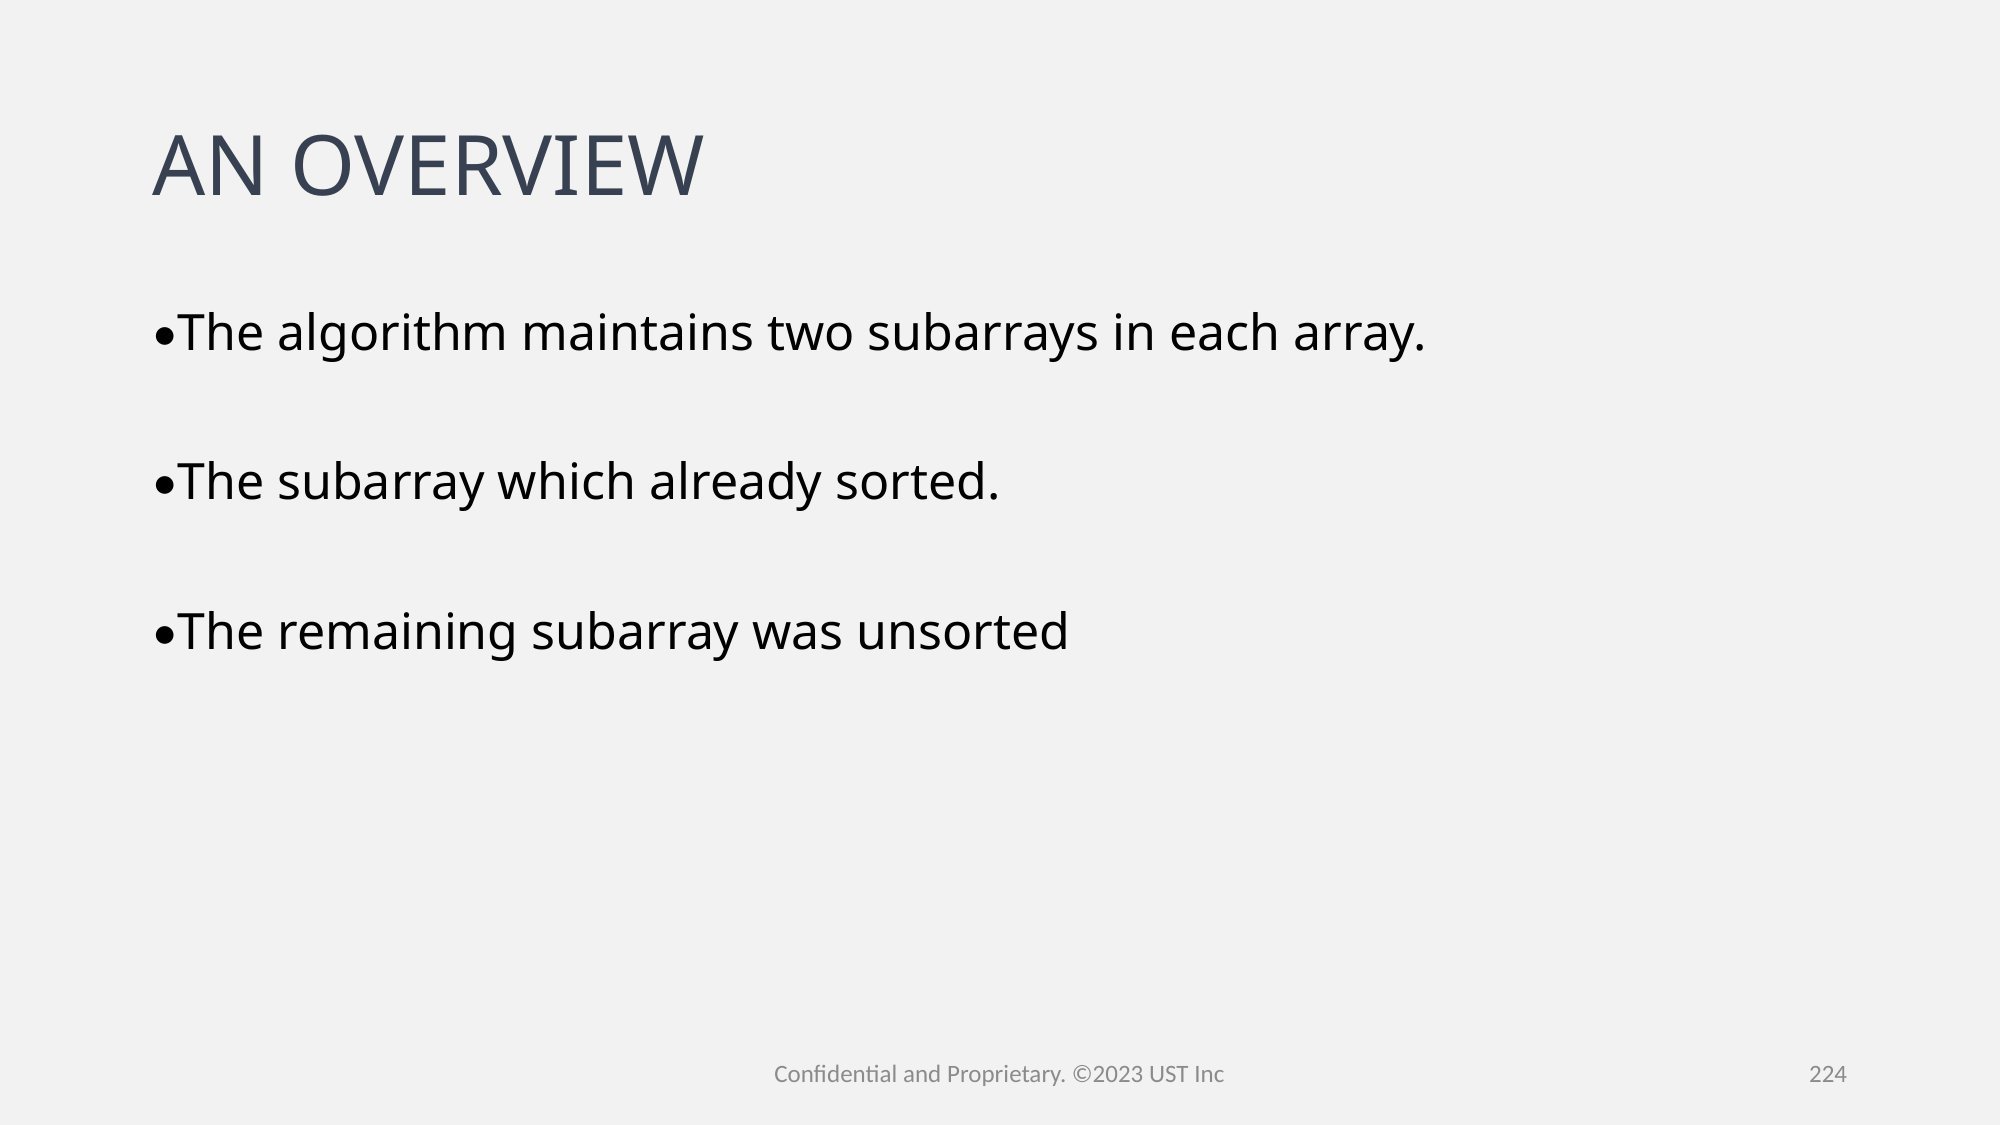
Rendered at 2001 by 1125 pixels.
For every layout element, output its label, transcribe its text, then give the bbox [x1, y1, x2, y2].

slide_number 224 [1412, 1042, 1863, 1103]
title AN OVERVIEW [137, 59, 1863, 278]
list •The algorithm maintains two subarrays in each array. •The subarray which already sorted. •The remaining subarray was unsorted [137, 299, 1863, 1014]
footer Confidential and Proprietary. ©2023 UST Inc [662, 1042, 1338, 1103]
